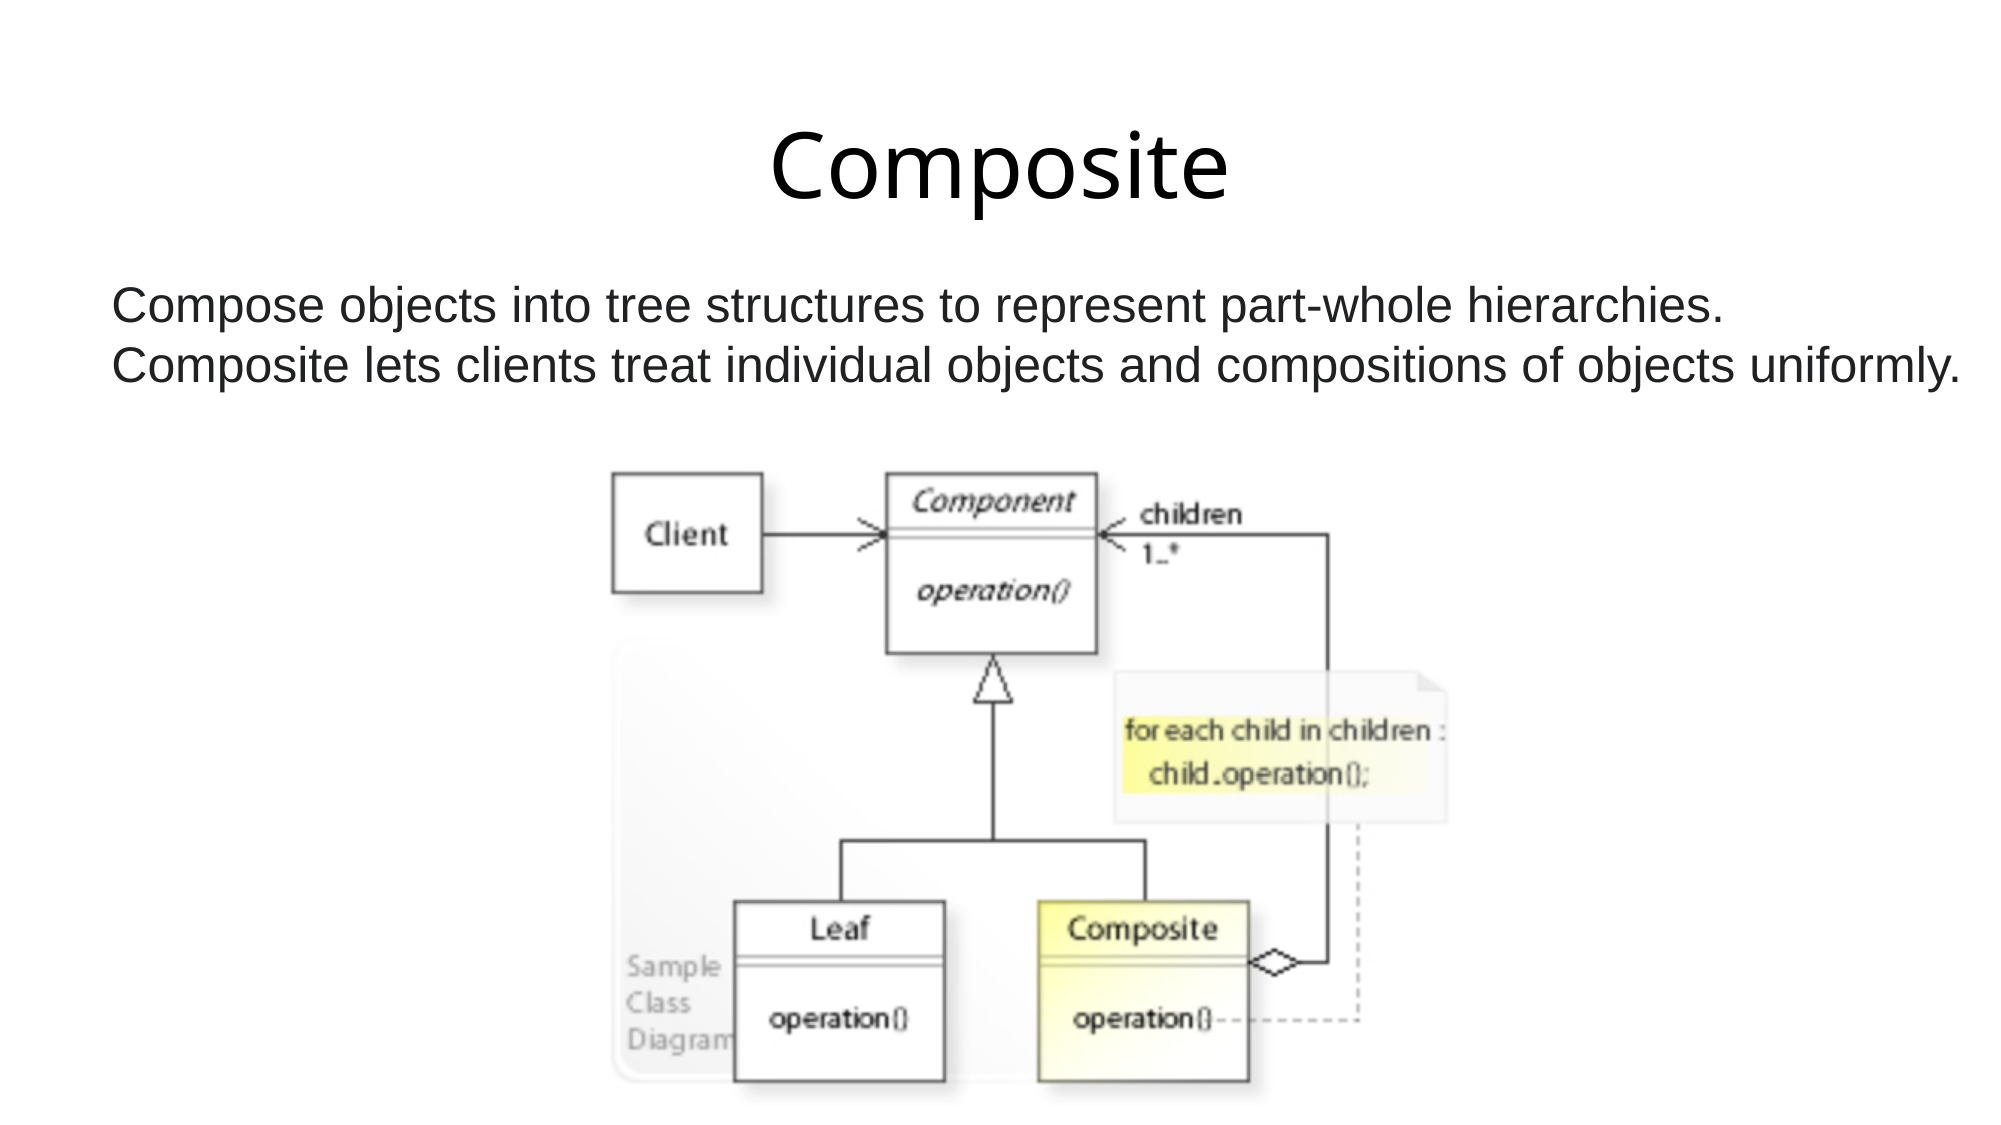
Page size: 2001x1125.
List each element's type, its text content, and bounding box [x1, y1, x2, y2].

title Composite [137, 59, 1863, 264]
picture [595, 442, 1480, 1112]
text_box Compose objects into tree structures to represent part-whole hierarchies. Composite lets clients treat individual objects and compositions of objects uniformly. [96, 264, 1979, 400]
